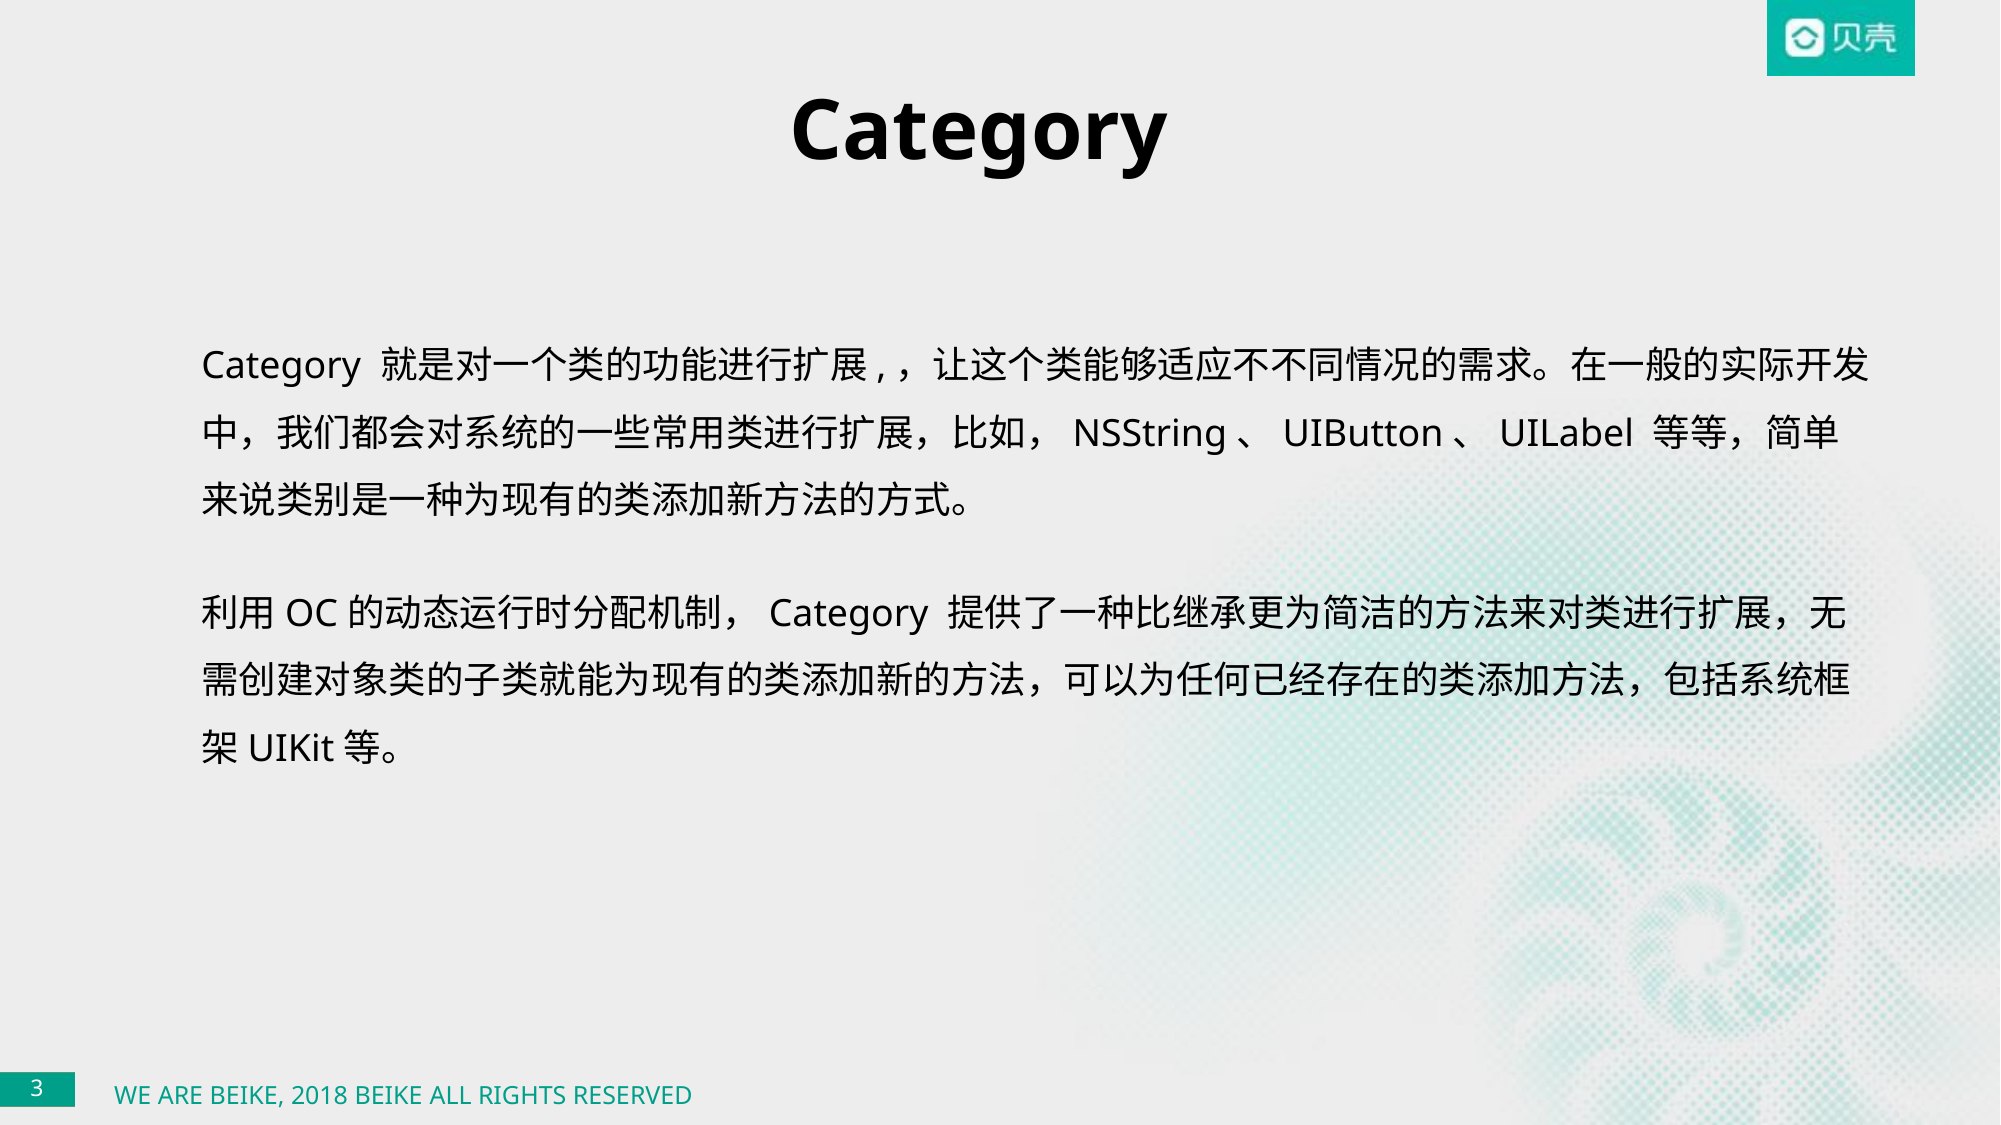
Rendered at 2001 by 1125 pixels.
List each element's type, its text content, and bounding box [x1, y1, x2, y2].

picture [0, 0, 2000, 1125]
text_box Category 就是对一个类的功能进行扩展,，让这个类能够适应不不同情况的需求。在一般的实际开发中，我们都会对系统的一些常用类进行扩展，比如，NSString、UIButton、UILabel 等等，简单来说类别是一种为现有的类添加新方法的方式。 利用OC的动态运行时分配机制，Category 提供了一种比继承更为简洁的方法来对类进行扩展，无需创建对象类的子类就能为现有的类添加新的方法，可以为任何已经存在的类添加方法，包括系统框架UIKit等。 [186, 311, 1891, 777]
text_box Category [490, 69, 1468, 184]
